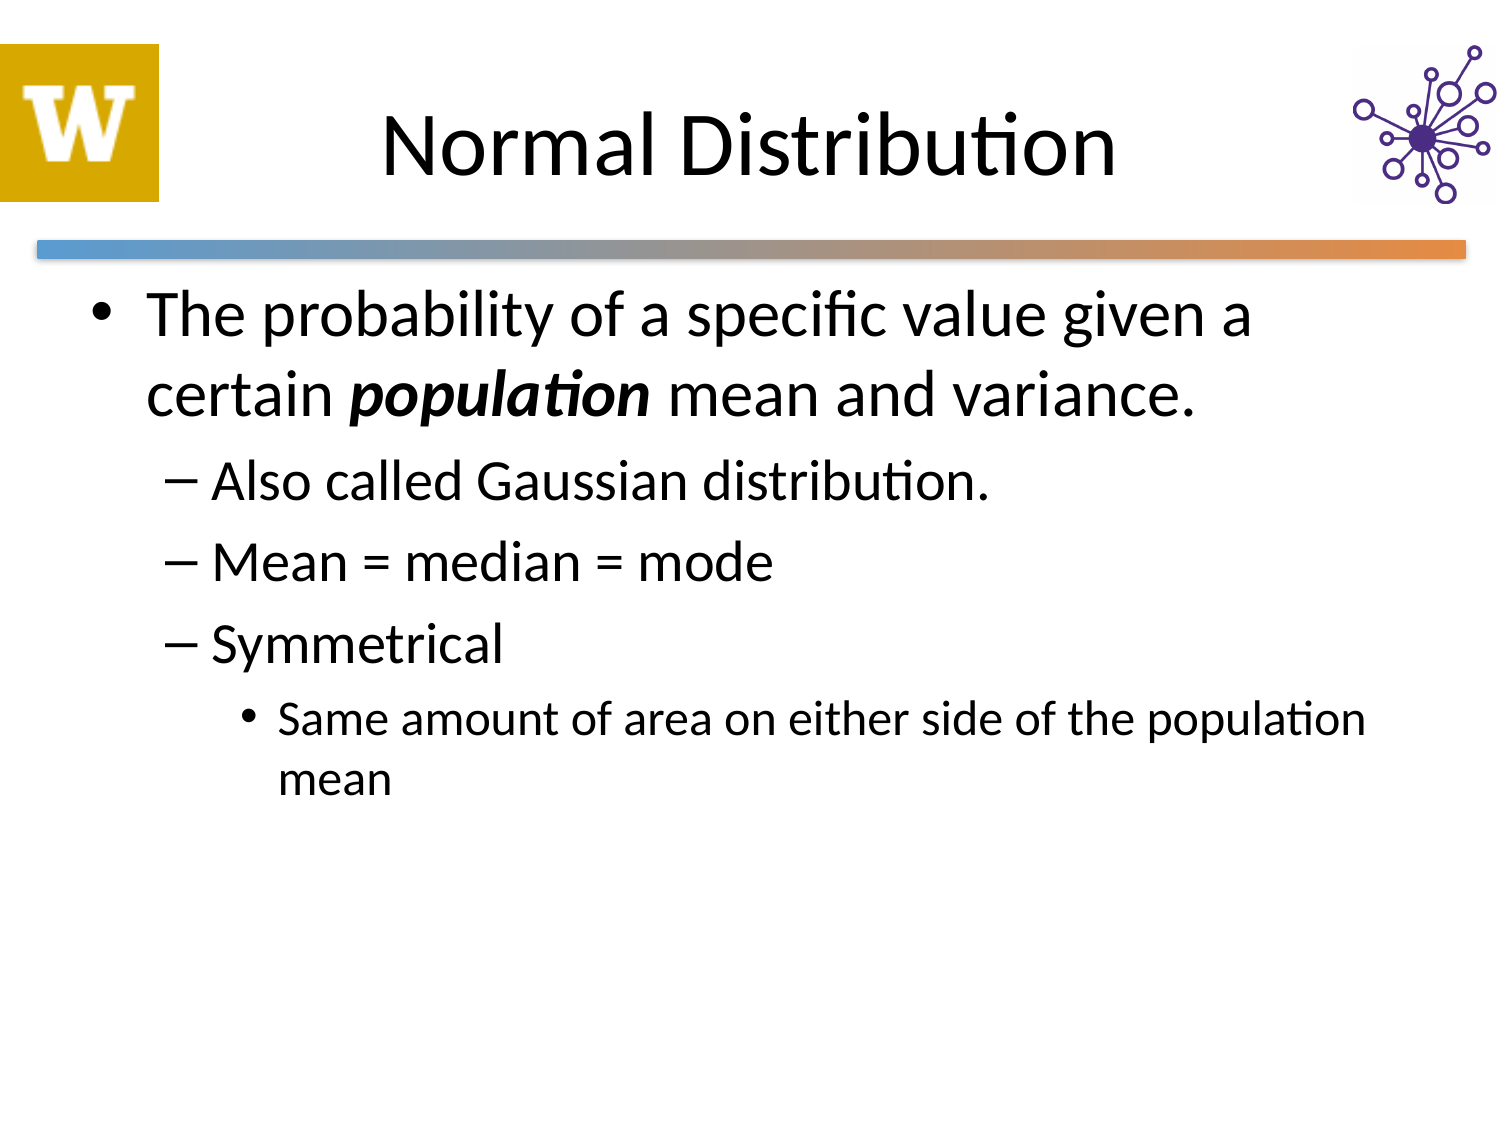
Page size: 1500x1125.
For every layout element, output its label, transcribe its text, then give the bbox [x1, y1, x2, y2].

list The probability of a specific value given a certain population mean and variance. Also called Gaussian distribution. Mean = median = mode Symmetrical Same amount of area on either side of the population mean [75, 262, 1425, 1093]
title Normal Distribution [75, 45, 1425, 233]
picture [0, 44, 159, 202]
picture [1425, 45, 1497, 204]
